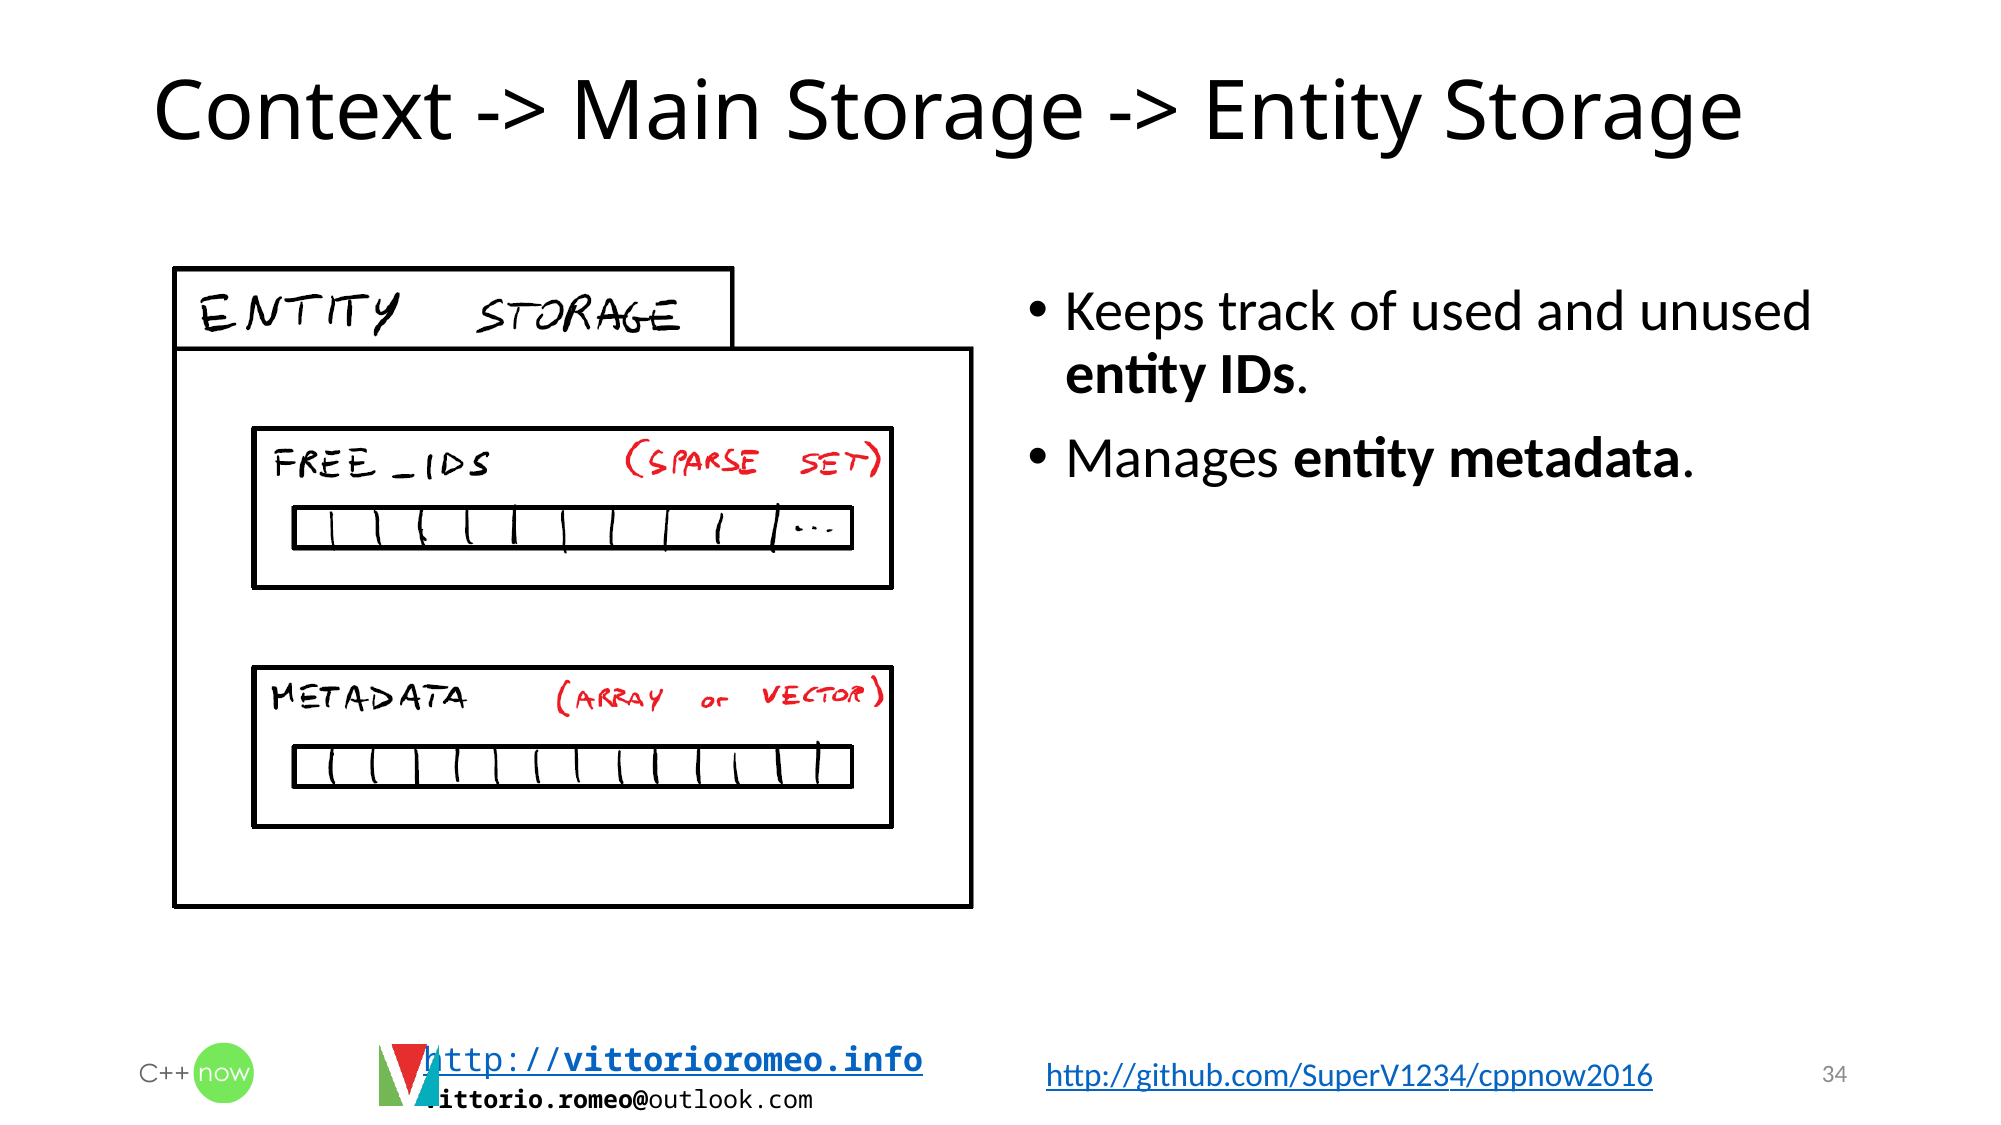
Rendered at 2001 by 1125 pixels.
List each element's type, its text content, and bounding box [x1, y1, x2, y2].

title Context -> Main Storage -> Entity Storage [137, 59, 1863, 166]
picture [379, 1044, 439, 1106]
list Keeps track of used and unused entity IDs. Manages entity metadata. [1012, 273, 1863, 987]
slide_number 34 [1793, 1042, 1863, 1103]
picture [162, 251, 980, 911]
picture [137, 1041, 256, 1103]
